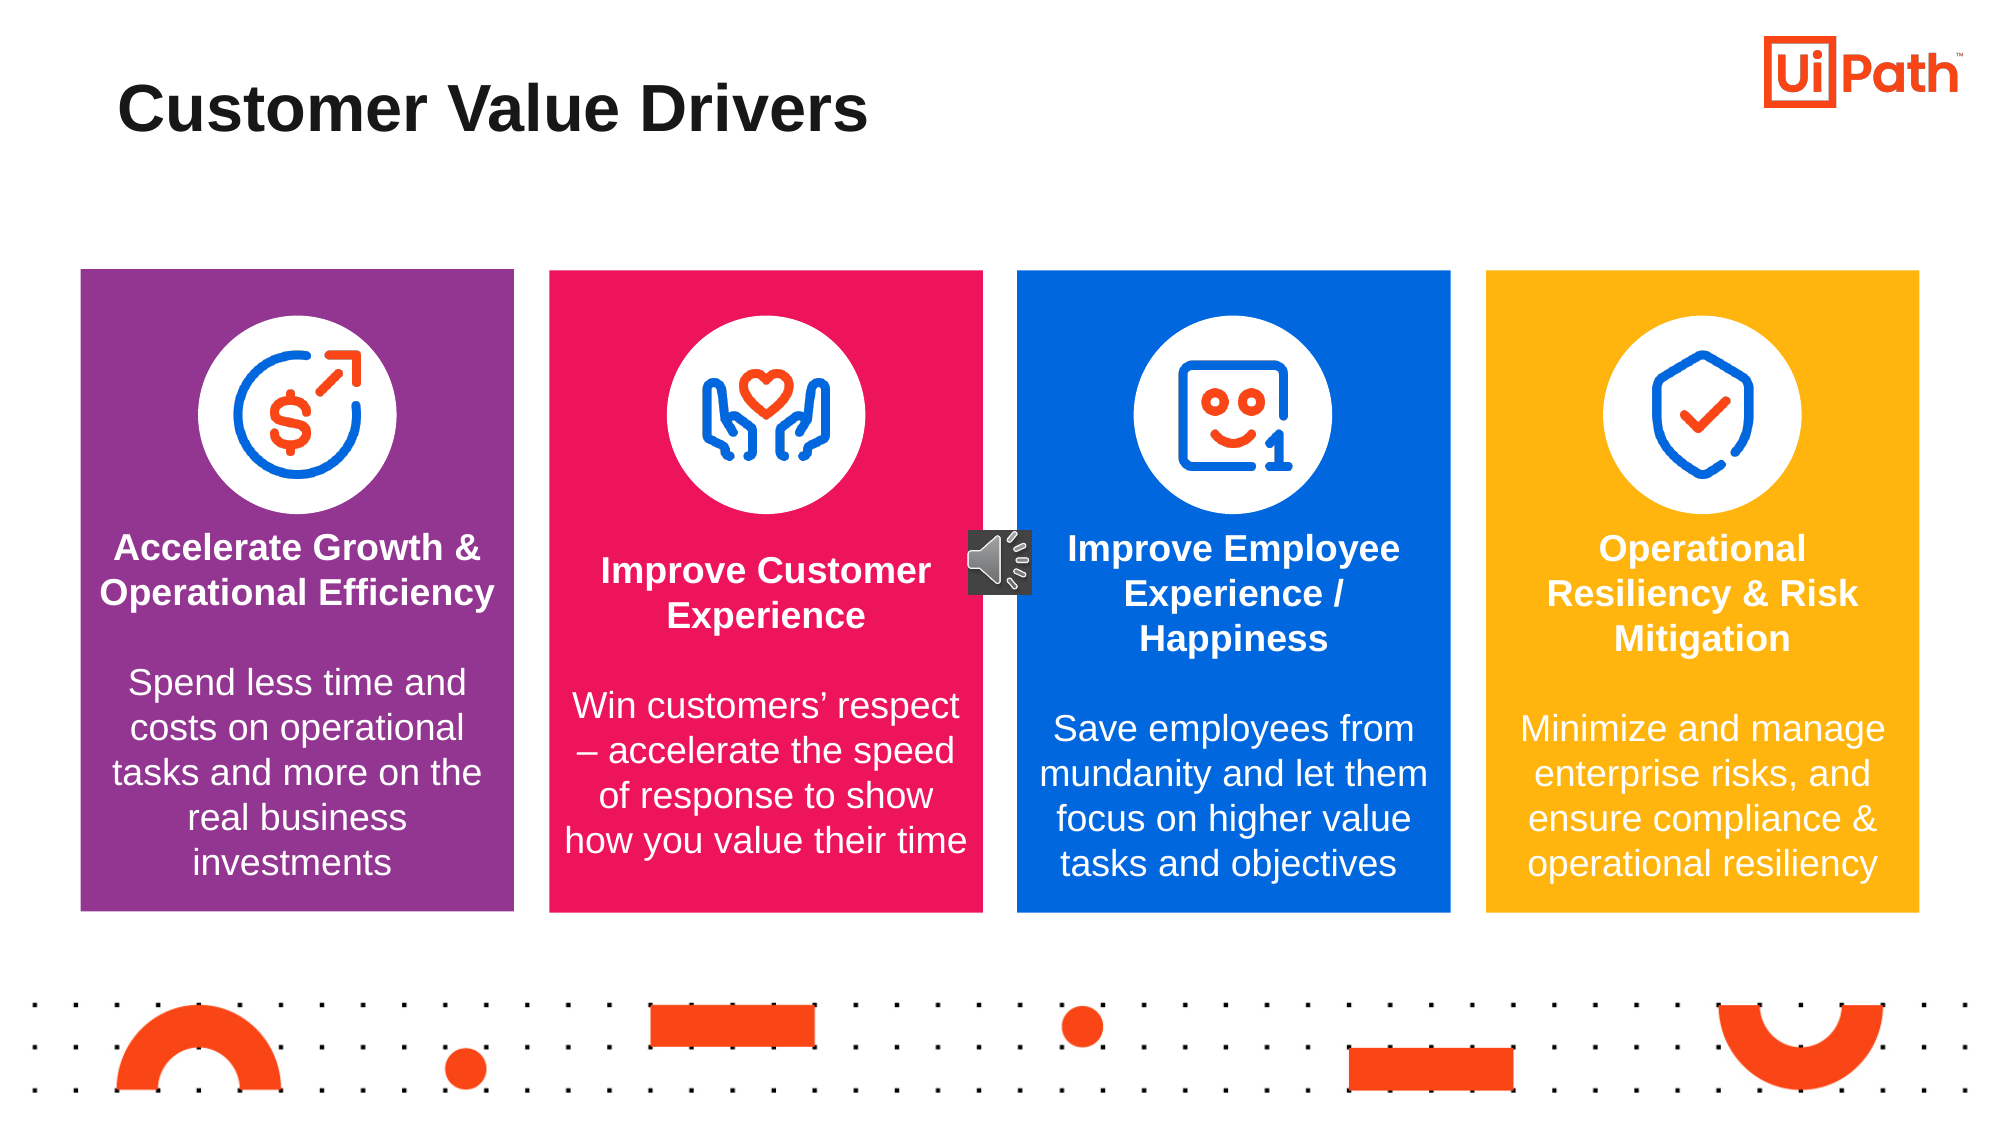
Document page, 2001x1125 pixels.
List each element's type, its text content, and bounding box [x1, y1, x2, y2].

text_box Customer Value Drivers [117, 64, 1613, 162]
text_box [370, 345, 398, 484]
text_box [229, 314, 366, 341]
text_box [1634, 314, 1771, 341]
picture [1160, 342, 1306, 489]
picture [966, 529, 1034, 596]
picture [1629, 341, 1776, 488]
text_box [697, 488, 835, 516]
text_box [1776, 346, 1803, 483]
text_box [1602, 346, 1629, 484]
text_box [197, 346, 224, 484]
text_box Accelerate Growth & Operational Efficiency Spend less time and costs on operational tasks and more on the real business investments [80, 268, 515, 912]
text_box [1165, 489, 1301, 516]
text_box [1633, 488, 1771, 516]
picture [1764, 36, 1963, 108]
text_box [839, 345, 867, 484]
picture [693, 341, 839, 488]
text_box [1306, 346, 1334, 484]
text_box [665, 346, 693, 484]
text_box Improve Customer Experience Win customers’ respect – accelerate the speed of response to show how you value their time [548, 269, 984, 914]
text_box [1132, 345, 1160, 484]
text_box [698, 314, 834, 341]
text_box Improve Employee Experience / Happiness Save employees from mundanity and let them focus on higher value tasks and objectives [1016, 269, 1452, 914]
text_box Operational Resiliency & Risk Mitigation Minimize and manage enterprise risks, and ensure compliance & operational resiliency [1485, 269, 1921, 914]
picture [224, 341, 370, 488]
text_box [1163, 314, 1302, 342]
picture [0, 977, 2000, 1125]
text_box [228, 488, 366, 516]
